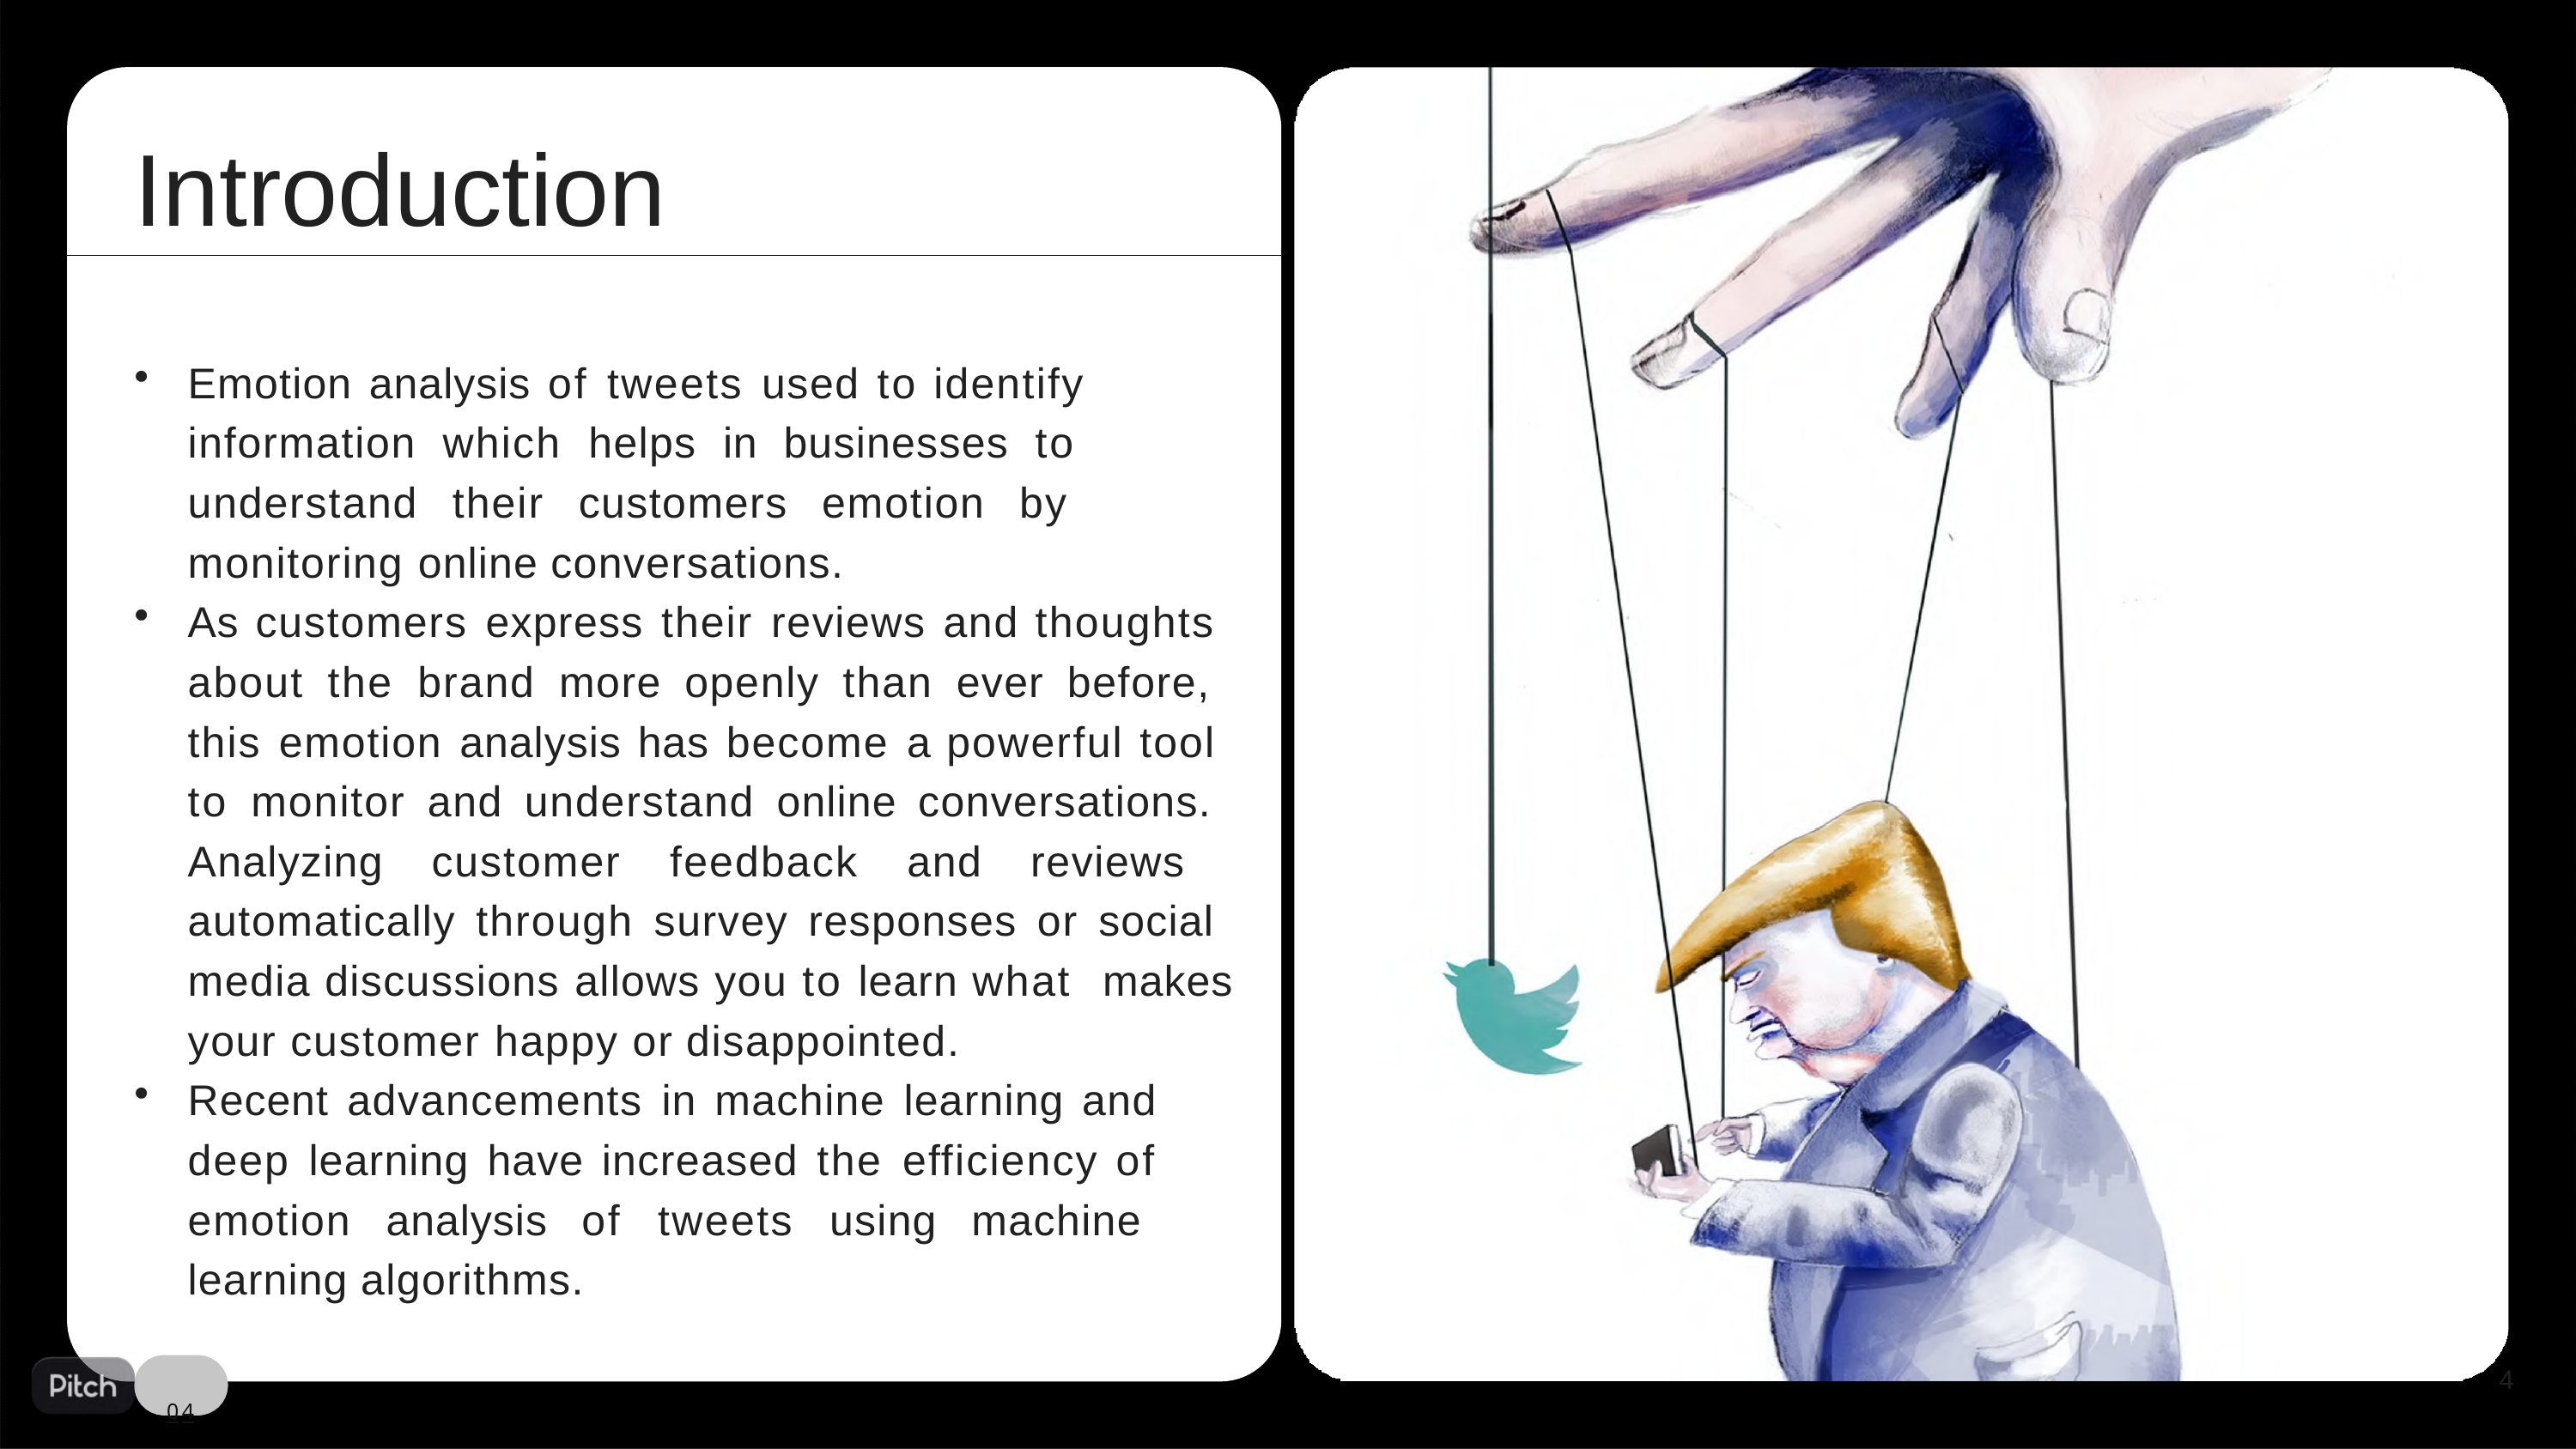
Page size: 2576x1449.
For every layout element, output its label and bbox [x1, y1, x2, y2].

text_box [28, 254, 1282, 1419]
text_box [0, 0, 2576, 1449]
